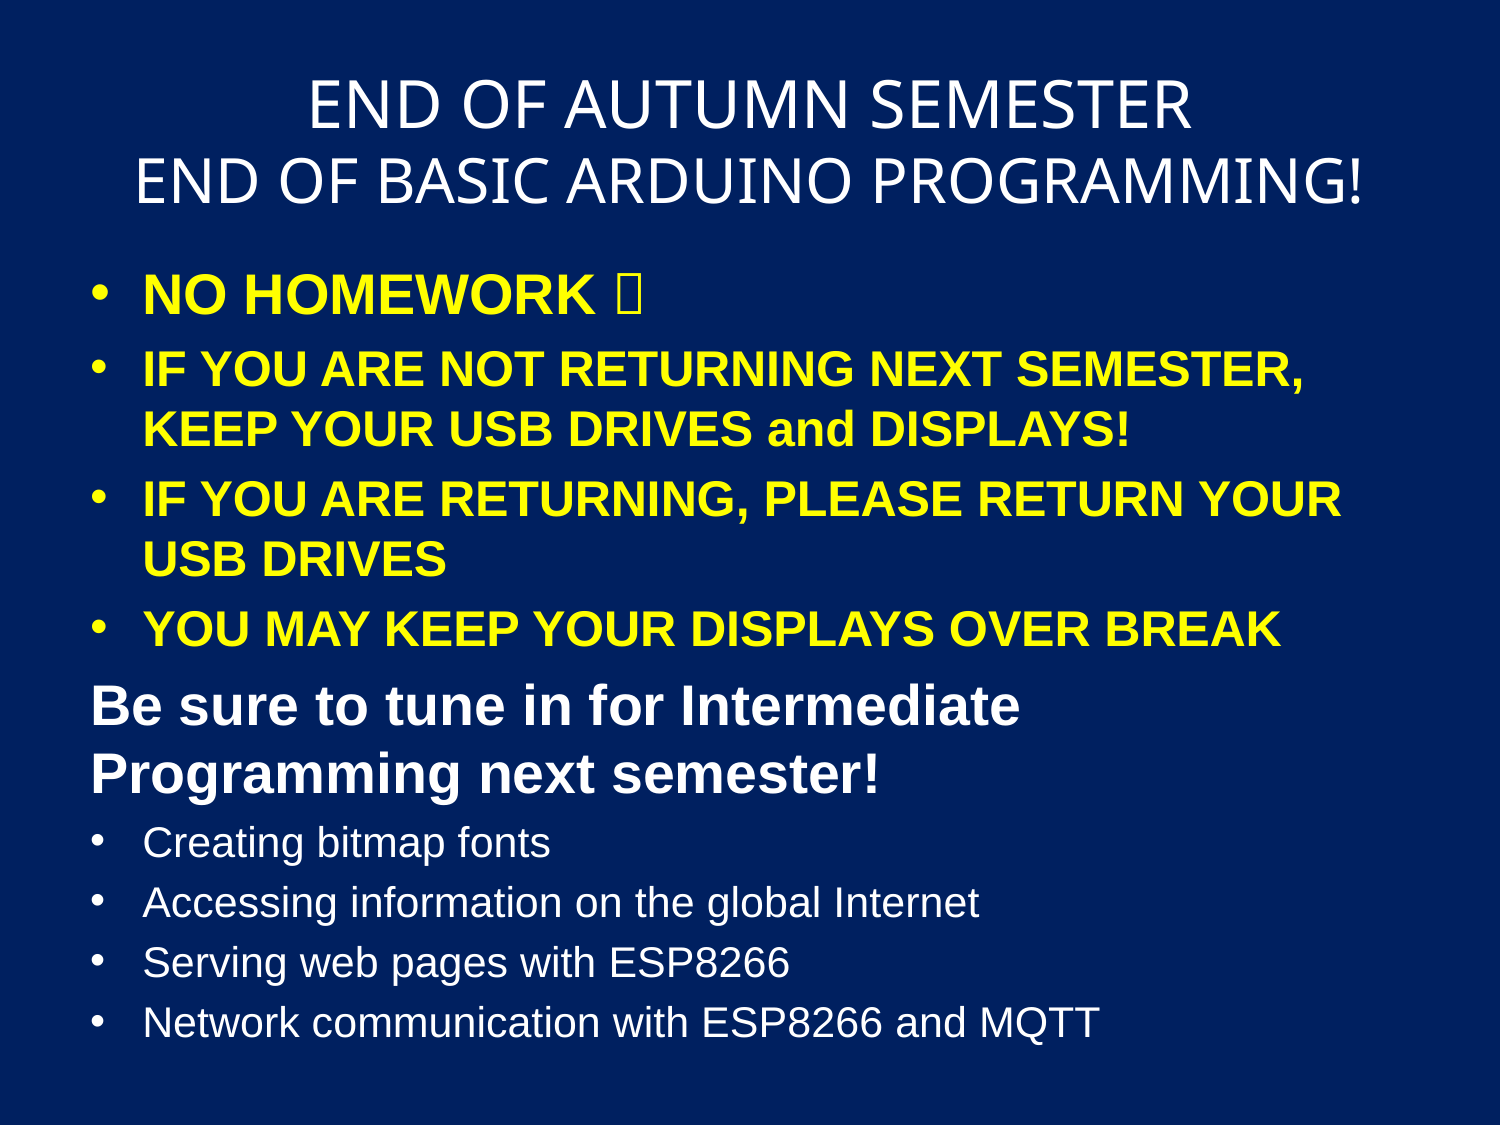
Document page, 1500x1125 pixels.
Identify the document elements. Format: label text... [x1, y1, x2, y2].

list NO HOMEWORK  IF YOU ARE NOT RETURNING NEXT SEMESTER, KEEP YOUR USB DRIVES and DISPLAYS! IF YOU ARE RETURNING, PLEASE RETURN YOUR USB DRIVES YOU MAY KEEP YOUR DISPLAYS OVER BREAK Be sure to tune in for Intermediate Programming next semester! Creating bitmap fonts Accessing information on the global Internet Serving web pages with ESP8266 Network communication with ESP8266 and MQTT [75, 249, 1425, 1063]
title END OF AUTUMN SEMESTER END OF BASIC ARDUINO PROGRAMMING! [0, 45, 1500, 233]
